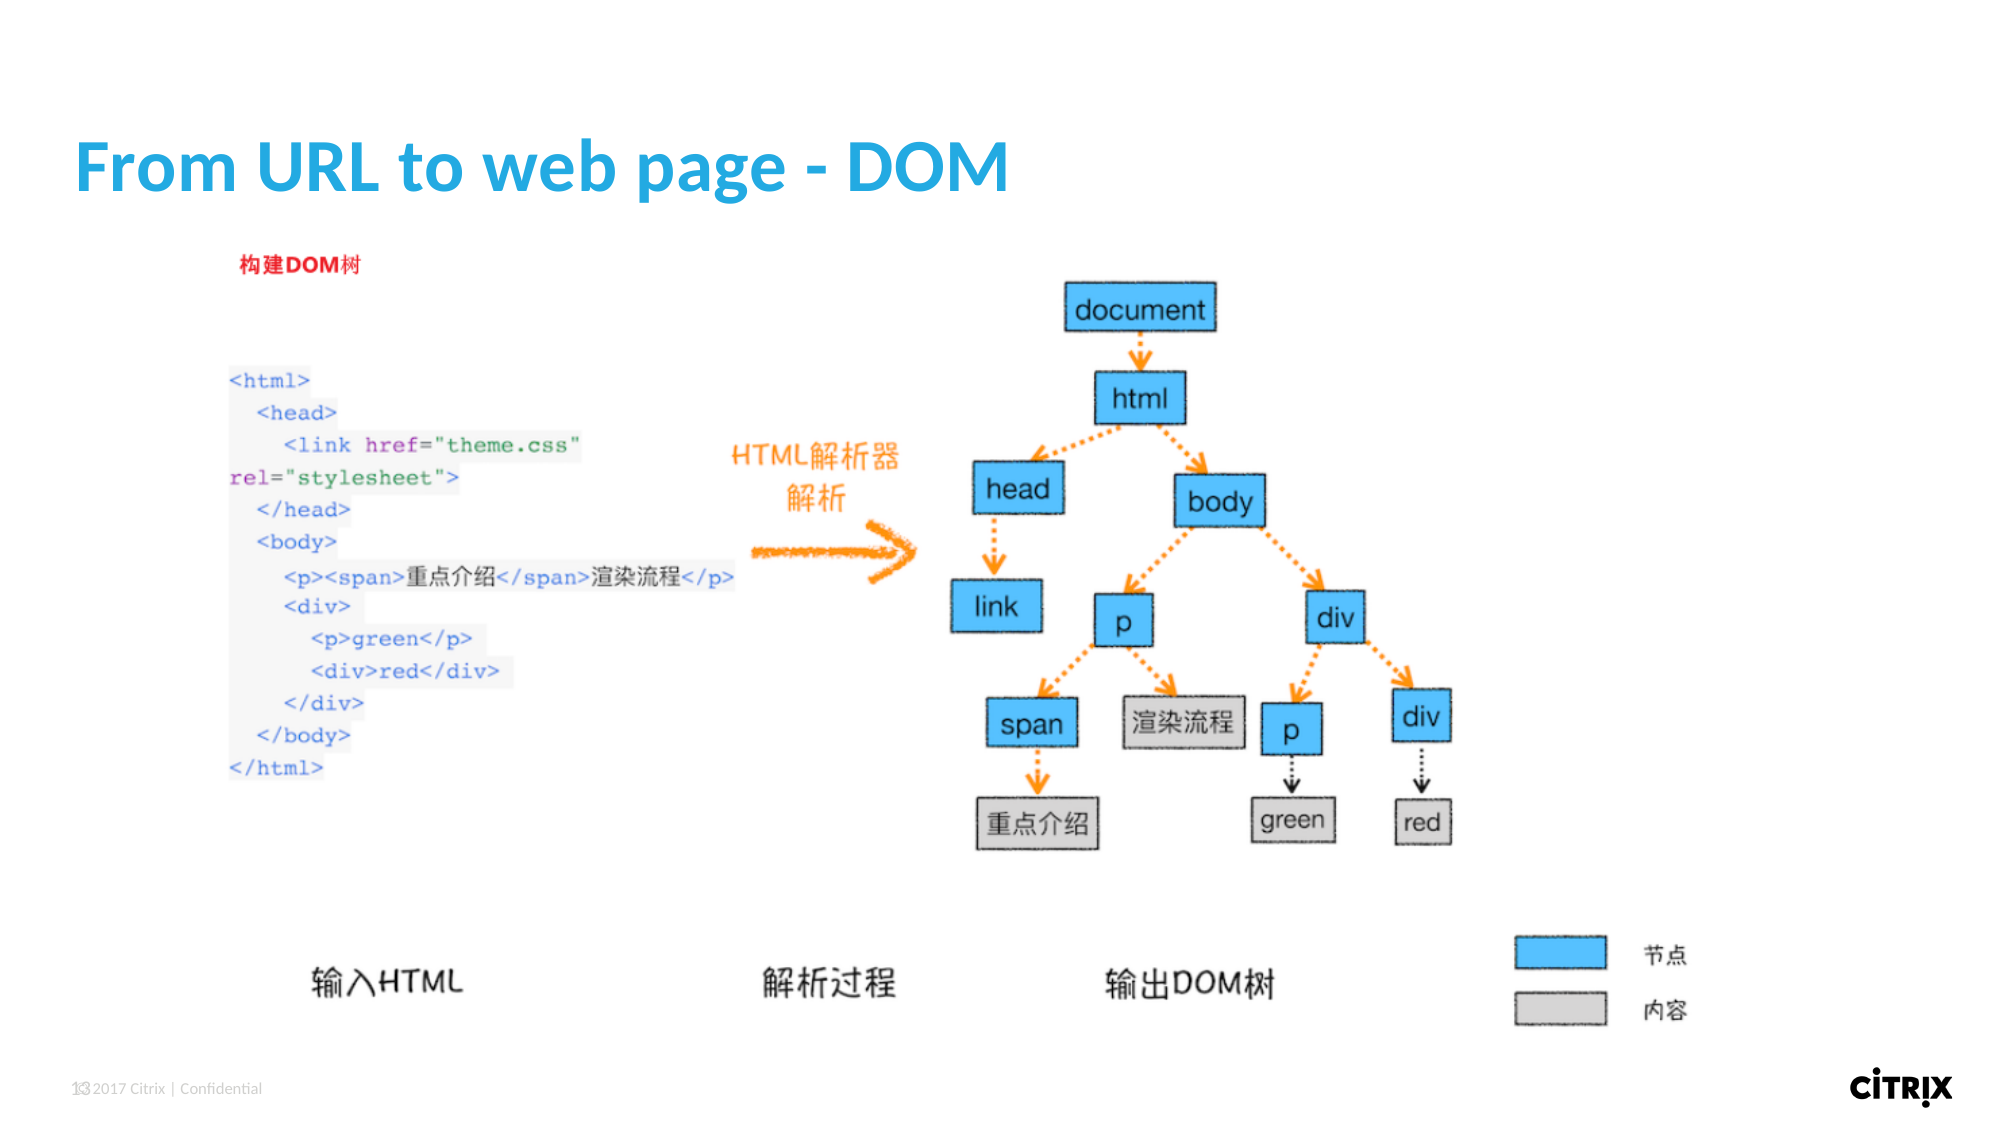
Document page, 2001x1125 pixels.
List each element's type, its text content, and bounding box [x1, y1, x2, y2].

title From URL to web page - DOM [75, 67, 1925, 206]
picture [1850, 1067, 1953, 1108]
picture [194, 215, 1717, 1039]
